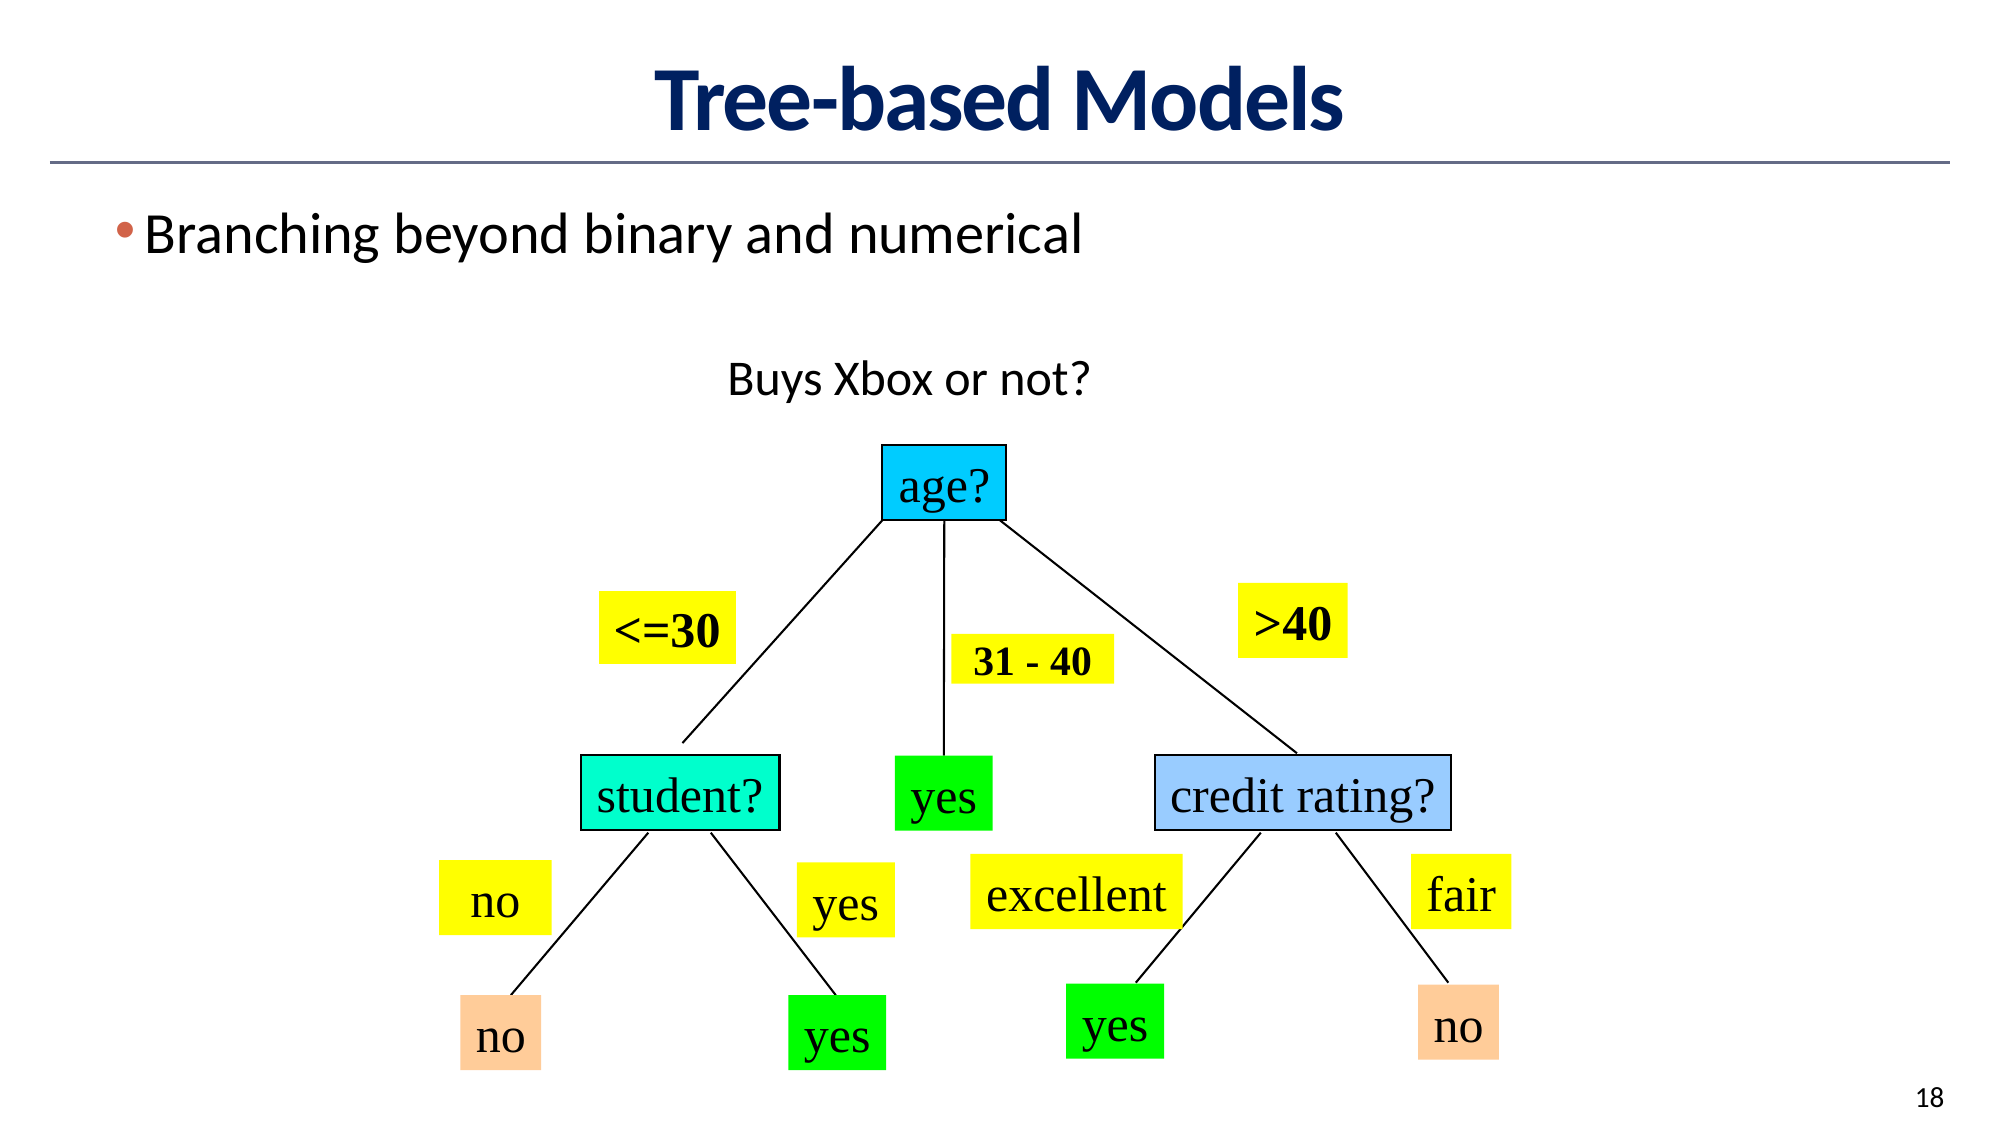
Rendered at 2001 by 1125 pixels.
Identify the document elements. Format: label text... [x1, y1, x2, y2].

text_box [438, 444, 1512, 1072]
text_box Buys Xbox or not? [712, 338, 1108, 414]
slide_number 18 [1899, 1071, 2000, 1125]
list Branching beyond binary and numerical [99, 187, 1900, 1063]
title Tree-based Models [99, 24, 1900, 163]
